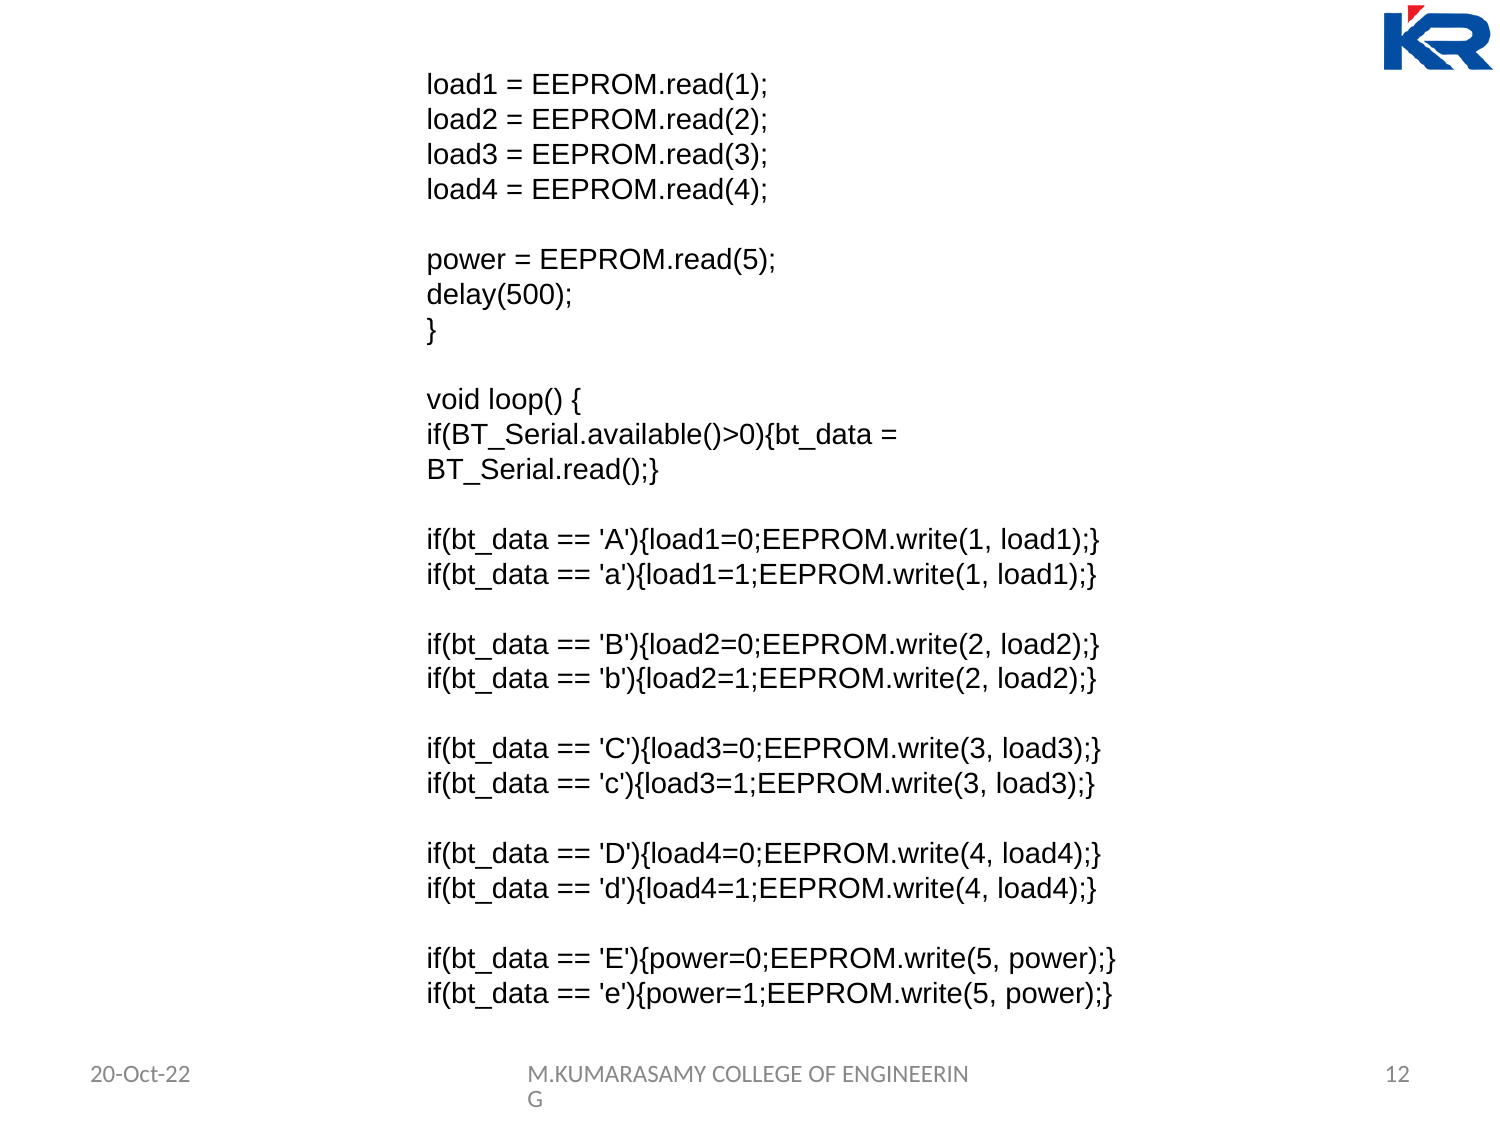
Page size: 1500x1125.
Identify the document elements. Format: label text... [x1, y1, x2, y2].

slide_number 12 [1074, 1042, 1425, 1103]
picture [1377, 0, 1499, 76]
slide_number 20-Oct-22 [75, 1042, 425, 1103]
text_box load1 = EEPROM.read(1); load2 = EEPROM.read(2); load3 = EEPROM.read(3); load4 = EEPROM.read(4); power = EEPROM.read(5); delay(500); } void loop() { if(BT_Serial.available()>0){bt_data = BT_Serial.read();} if(bt_data == 'A'){load1=0;EEPROM.write(1, load1);} if(bt_data == 'a'){load1=1;EEPROM.write(1, load1);} if(bt_data == 'B'){load2=0;EEPROM.write(2, load2);} if(bt_data == 'b'){load2=1;EEPROM.write(2, load2);} if(bt_data == 'C'){load3=0;EEPROM.write(3, load3);} if(bt_data == 'c'){load3=1;EEPROM.write(3, load3);} if(bt_data == 'D'){load4=0;EEPROM.write(4, load4);} if(bt_data == 'd'){load4=1;EEPROM.write(4, load4);} if(bt_data == 'E'){power=0;EEPROM.write(5, power);} if(bt_data == 'e'){power=1;EEPROM.write(5, power);} [411, 58, 1134, 1052]
footer M.KUMARASAMY COLLEGE OF ENGINEERING [512, 1042, 988, 1103]
